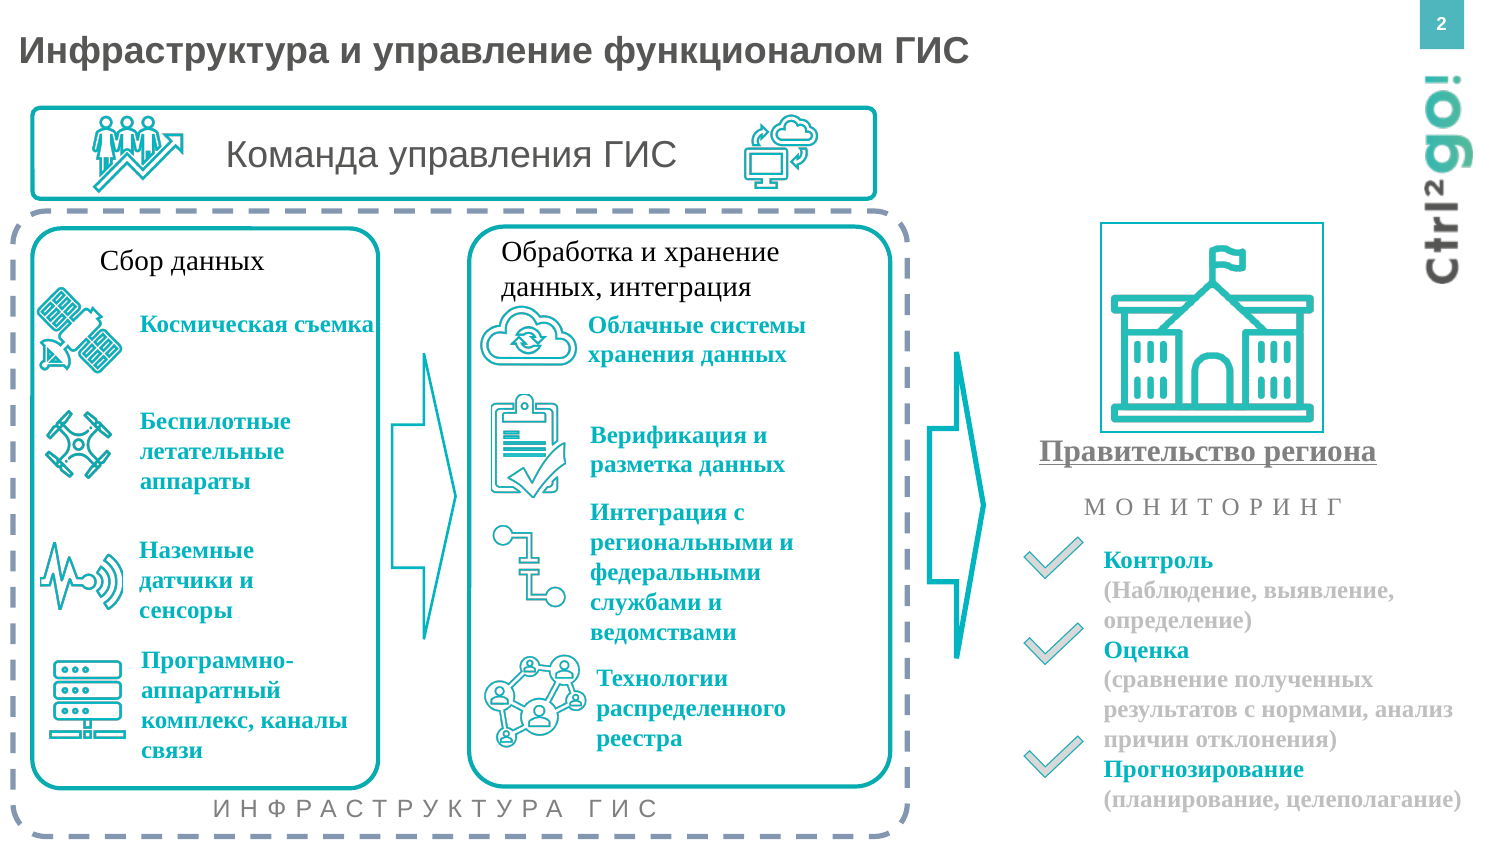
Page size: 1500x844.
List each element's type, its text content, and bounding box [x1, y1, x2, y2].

text_box Интеграция с региональными и федеральными службами и ведомствами [578, 490, 859, 651]
picture [479, 286, 578, 385]
picture [39, 542, 123, 610]
text_box [928, 351, 985, 659]
text_box [32, 107, 87, 199]
slide_number 2 [1403, 0, 1479, 46]
picture [1023, 613, 1084, 674]
picture [87, 101, 188, 203]
picture [44, 410, 112, 479]
picture [1425, 76, 1472, 283]
text_box Программно-аппаратный комплекс, каналы связи [129, 638, 362, 770]
picture [1023, 726, 1084, 787]
picture [739, 110, 823, 194]
picture [1101, 224, 1323, 431]
title Инфраструктура и управление функционалом ГИС [7, 20, 1301, 83]
text_box [188, 107, 876, 199]
picture [472, 509, 586, 623]
text_box Правительство региона [1028, 425, 1426, 474]
text_box [12, 211, 908, 837]
text_box Контроль (Наблюдение, выявление, определение) Оценка (сравнение полученных результатов с нормами, анализ причин отклонения) Прогнозирование (планирование, целеполагание) [1092, 537, 1500, 819]
picture [1023, 527, 1084, 588]
picture [38, 649, 137, 749]
picture [478, 645, 591, 758]
picture [28, 284, 125, 382]
text_box МОНИТОРИНГ [1072, 485, 1500, 527]
picture [491, 394, 566, 498]
text_box Команда управления ГИС [214, 124, 739, 187]
